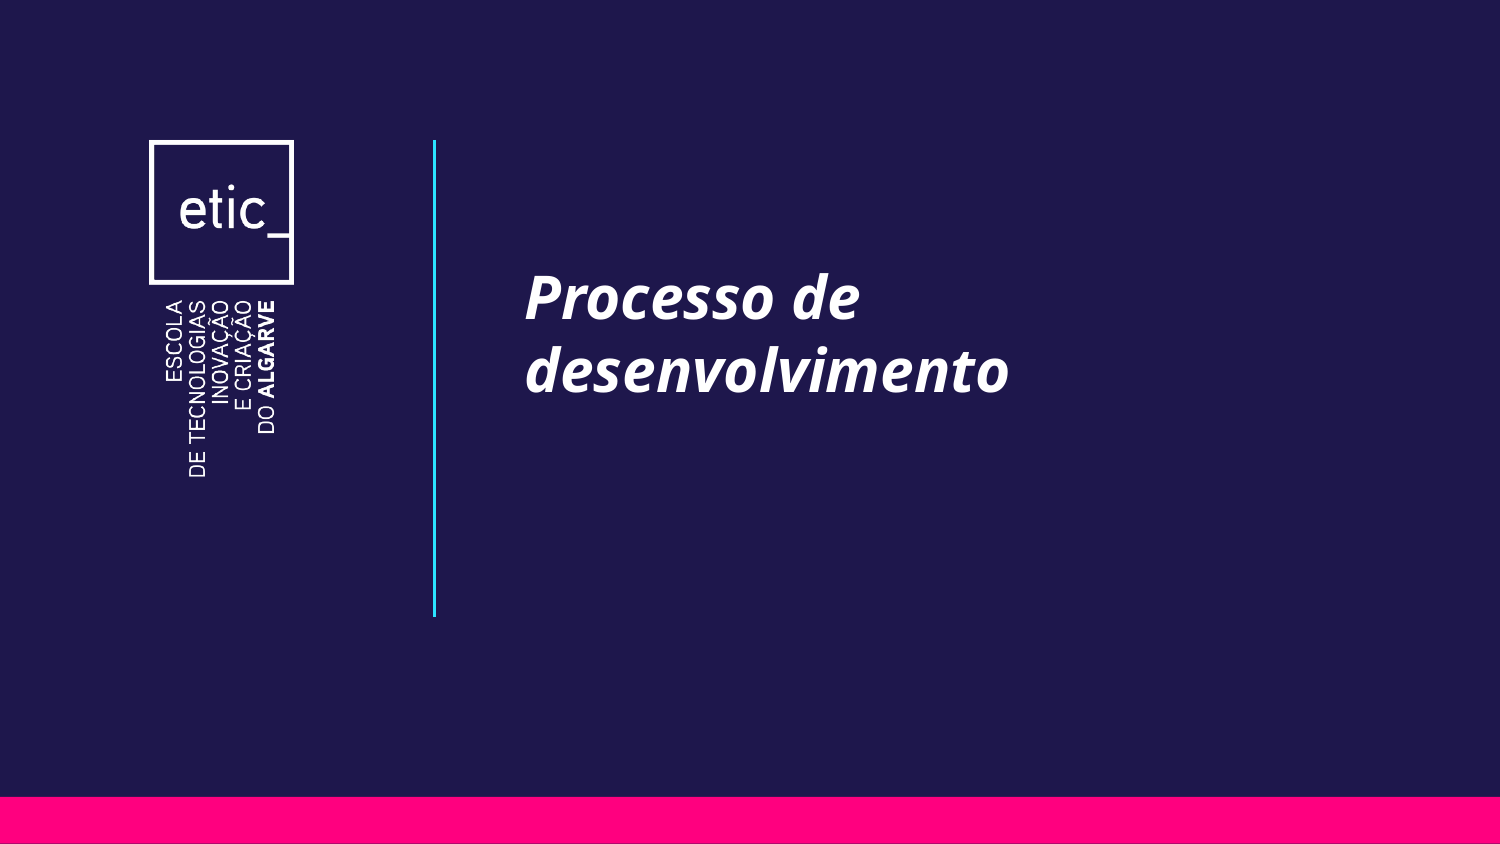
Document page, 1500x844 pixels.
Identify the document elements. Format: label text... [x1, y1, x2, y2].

picture [149, 139, 294, 477]
title Processo de desenvolvimento [509, 230, 1254, 420]
